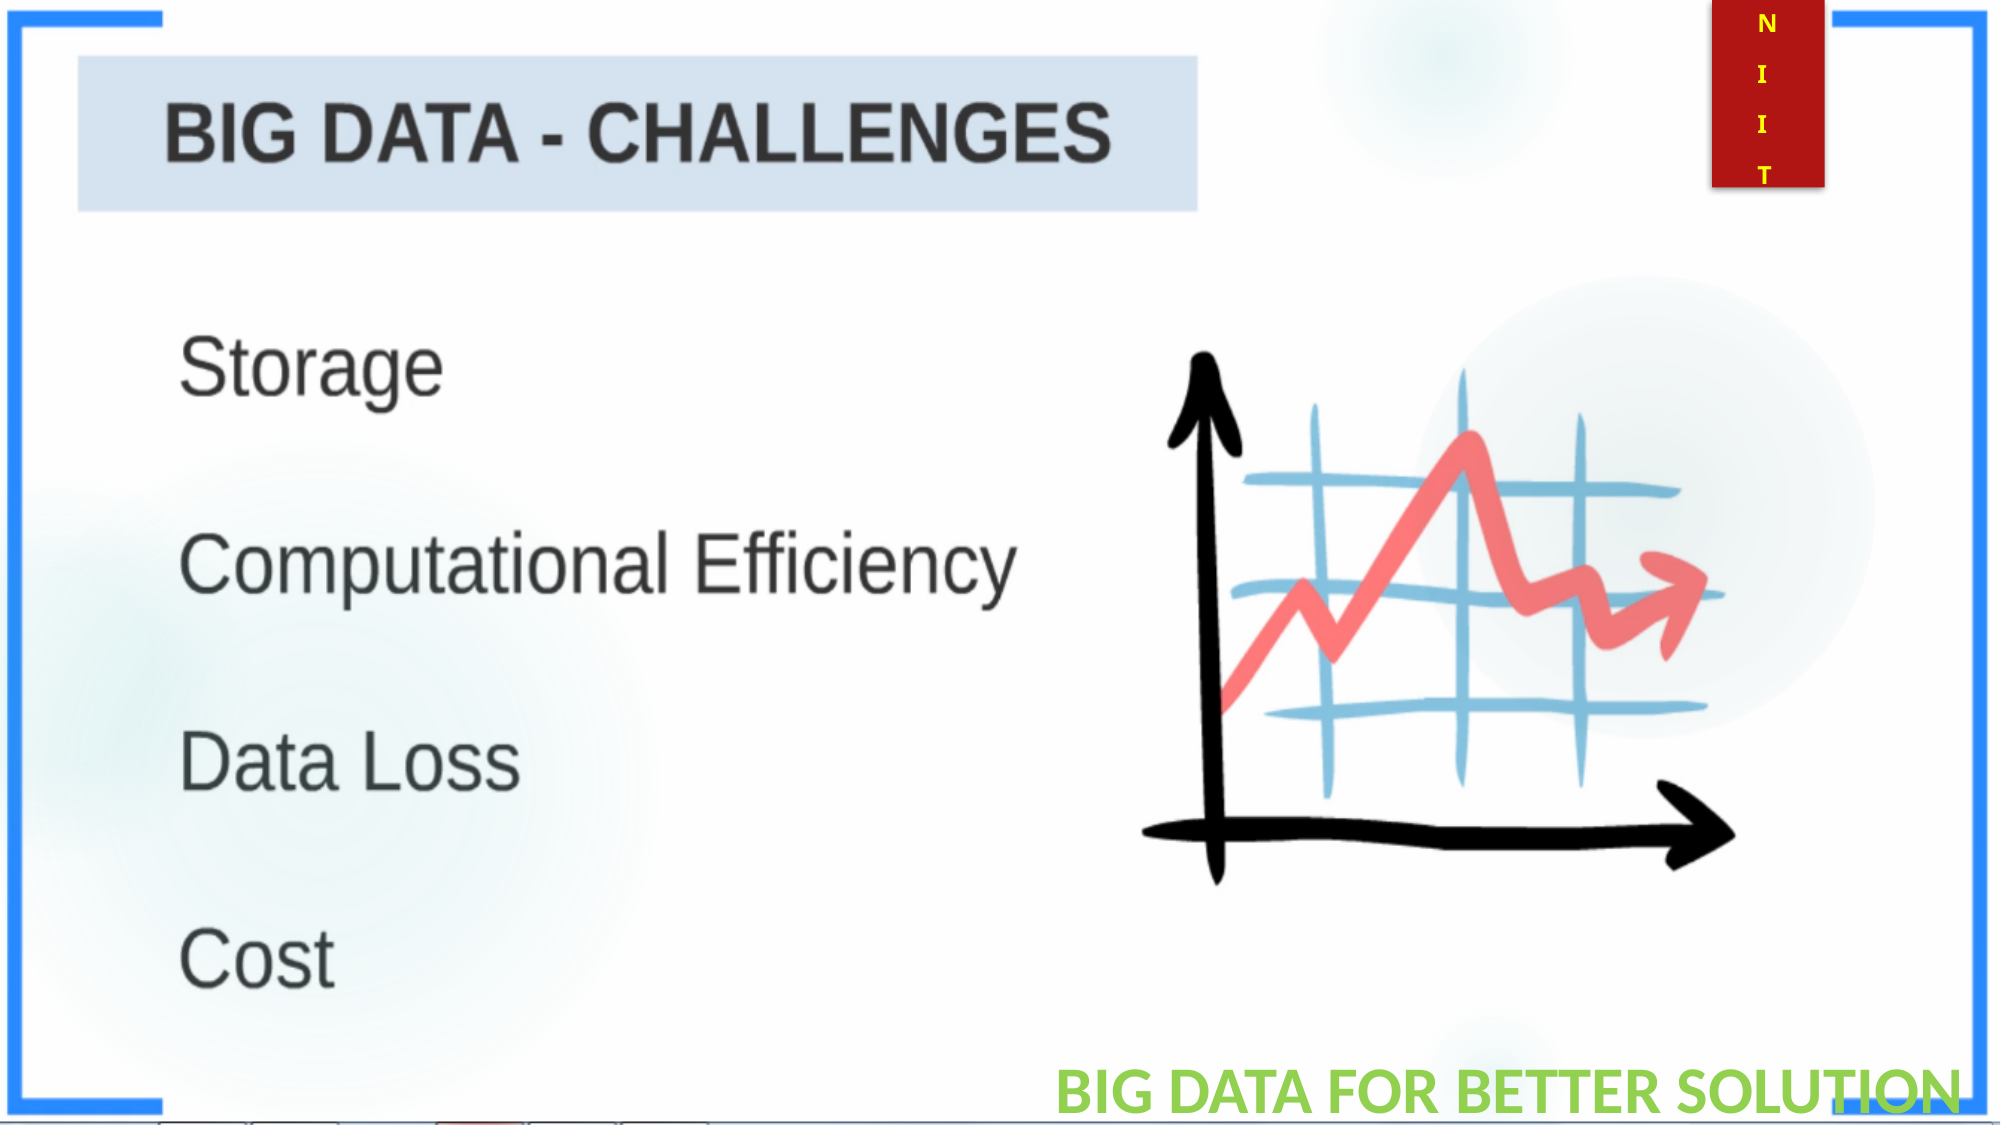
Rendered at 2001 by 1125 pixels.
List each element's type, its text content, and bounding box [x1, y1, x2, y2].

subtitle N I I T [1742, 0, 1790, 142]
text_box BIG DATA FOR BETTER SOLUTION [1040, 1038, 1990, 1125]
picture [0, 0, 2001, 1125]
